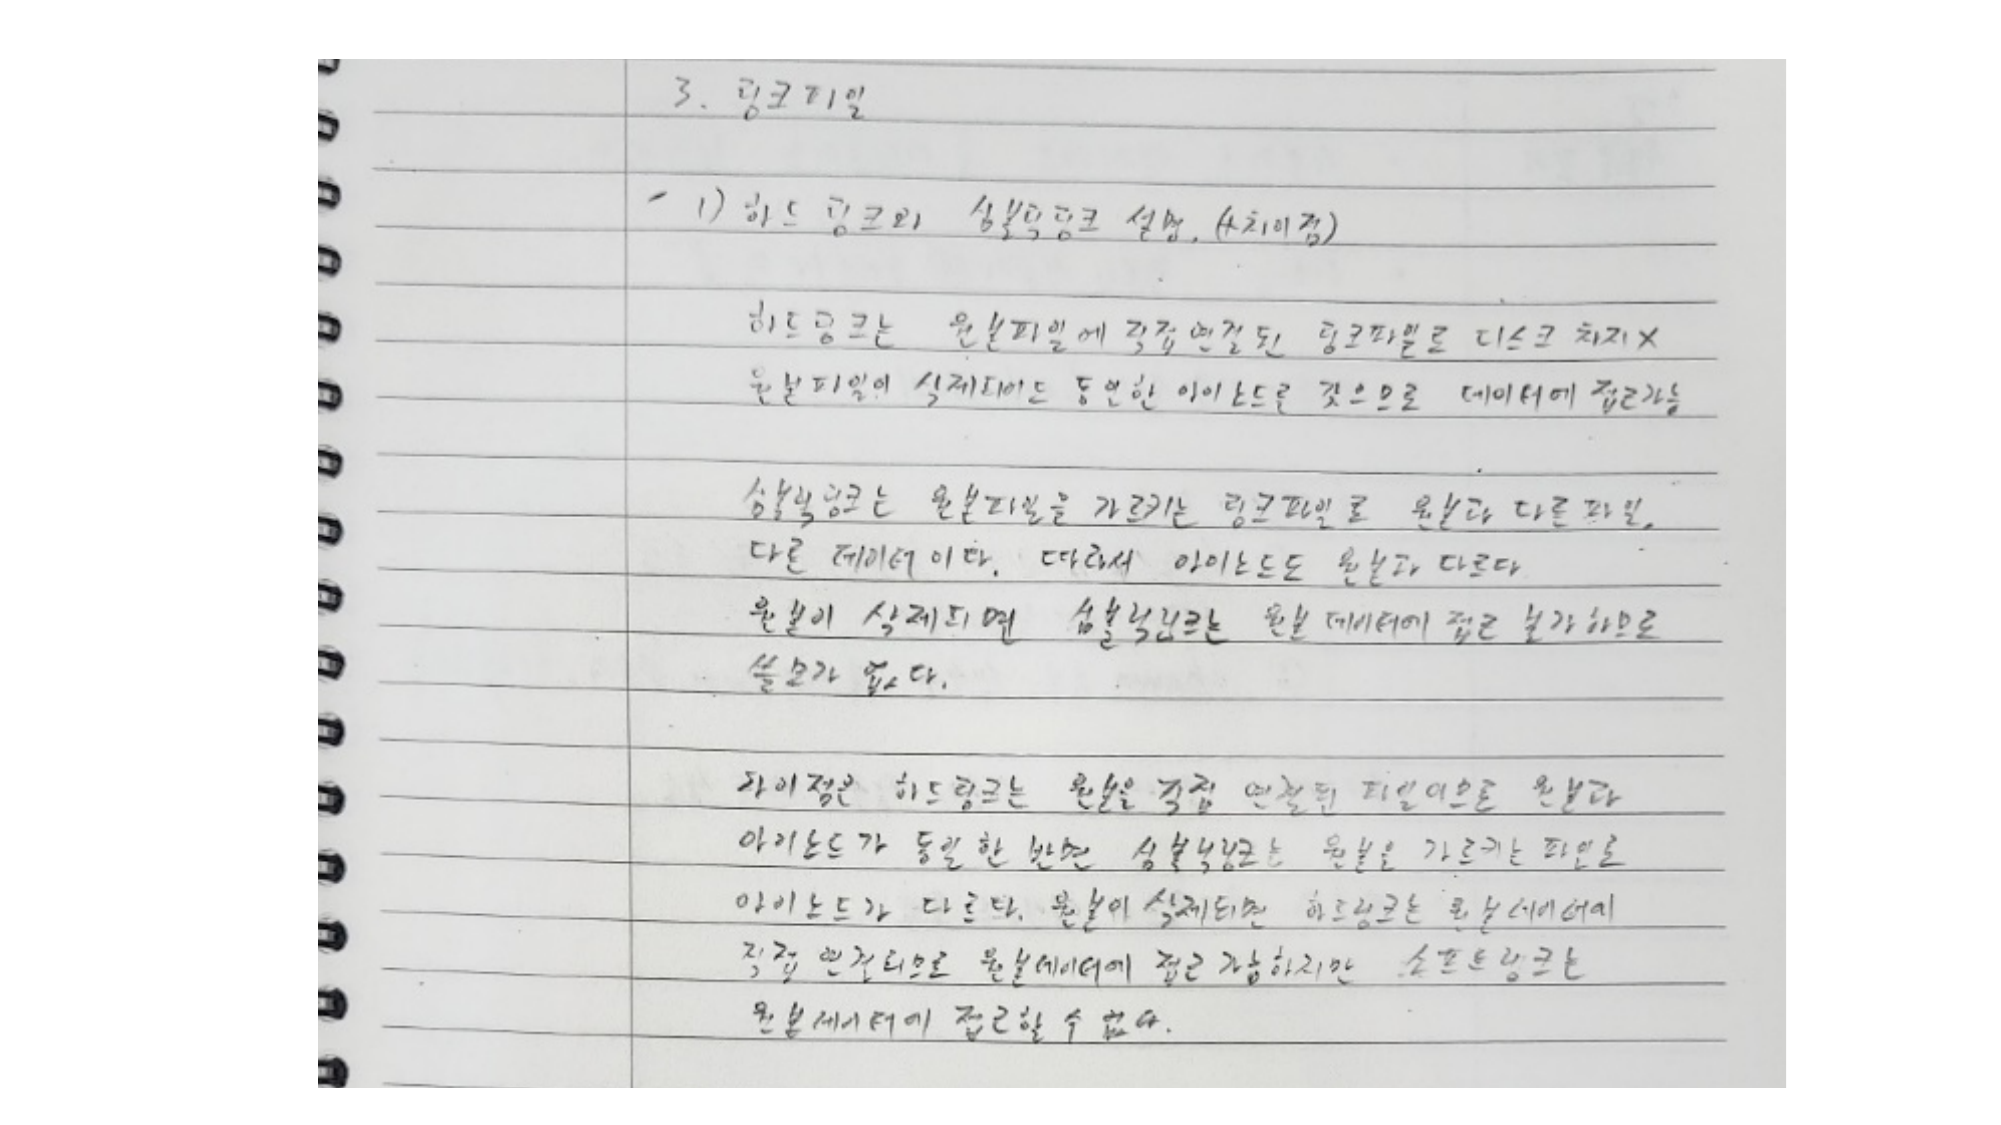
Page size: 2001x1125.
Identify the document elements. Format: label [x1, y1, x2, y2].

list [317, 59, 1787, 1088]
